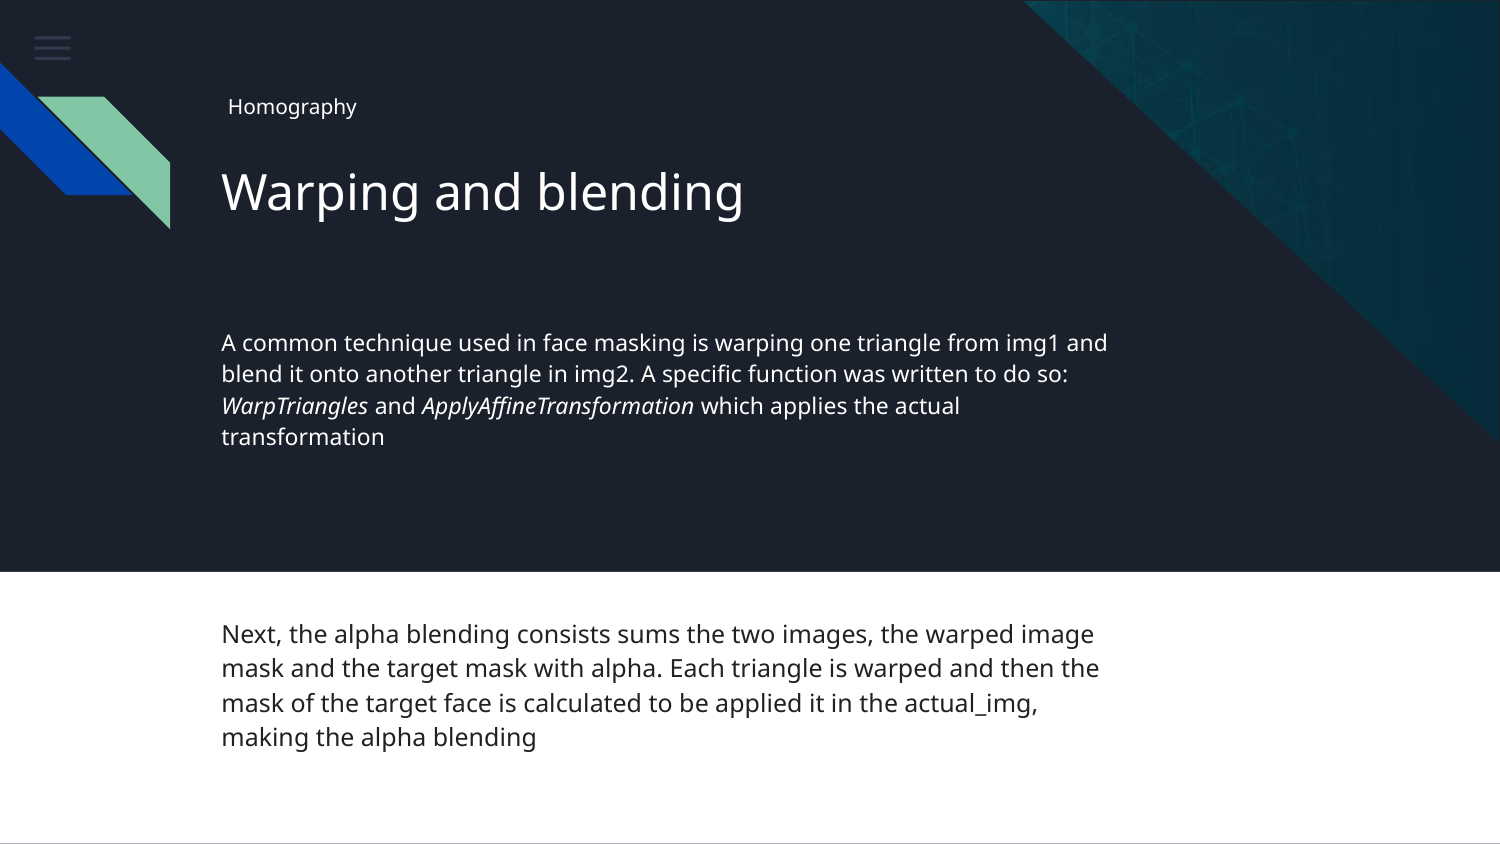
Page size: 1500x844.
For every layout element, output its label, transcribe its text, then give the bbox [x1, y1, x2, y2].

title Warping and blending [206, 136, 1017, 235]
title Homography [212, 75, 706, 136]
picture [1022, 0, 1499, 443]
list Next, the alpha blending consists sums the two images, the warped image mask and the target mask with alpha. Each triangle is warped and then the mask of the target face is calculated to be applied it in the actual_img, making the alpha blending [206, 598, 1144, 804]
list A common technique used in face masking is warping one triangle from img1 and blend it onto another triangle in img2. A specific function was written to do so: WarpTriangles and ApplyAffineTransformation which applies the actual transformation [206, 309, 1144, 515]
